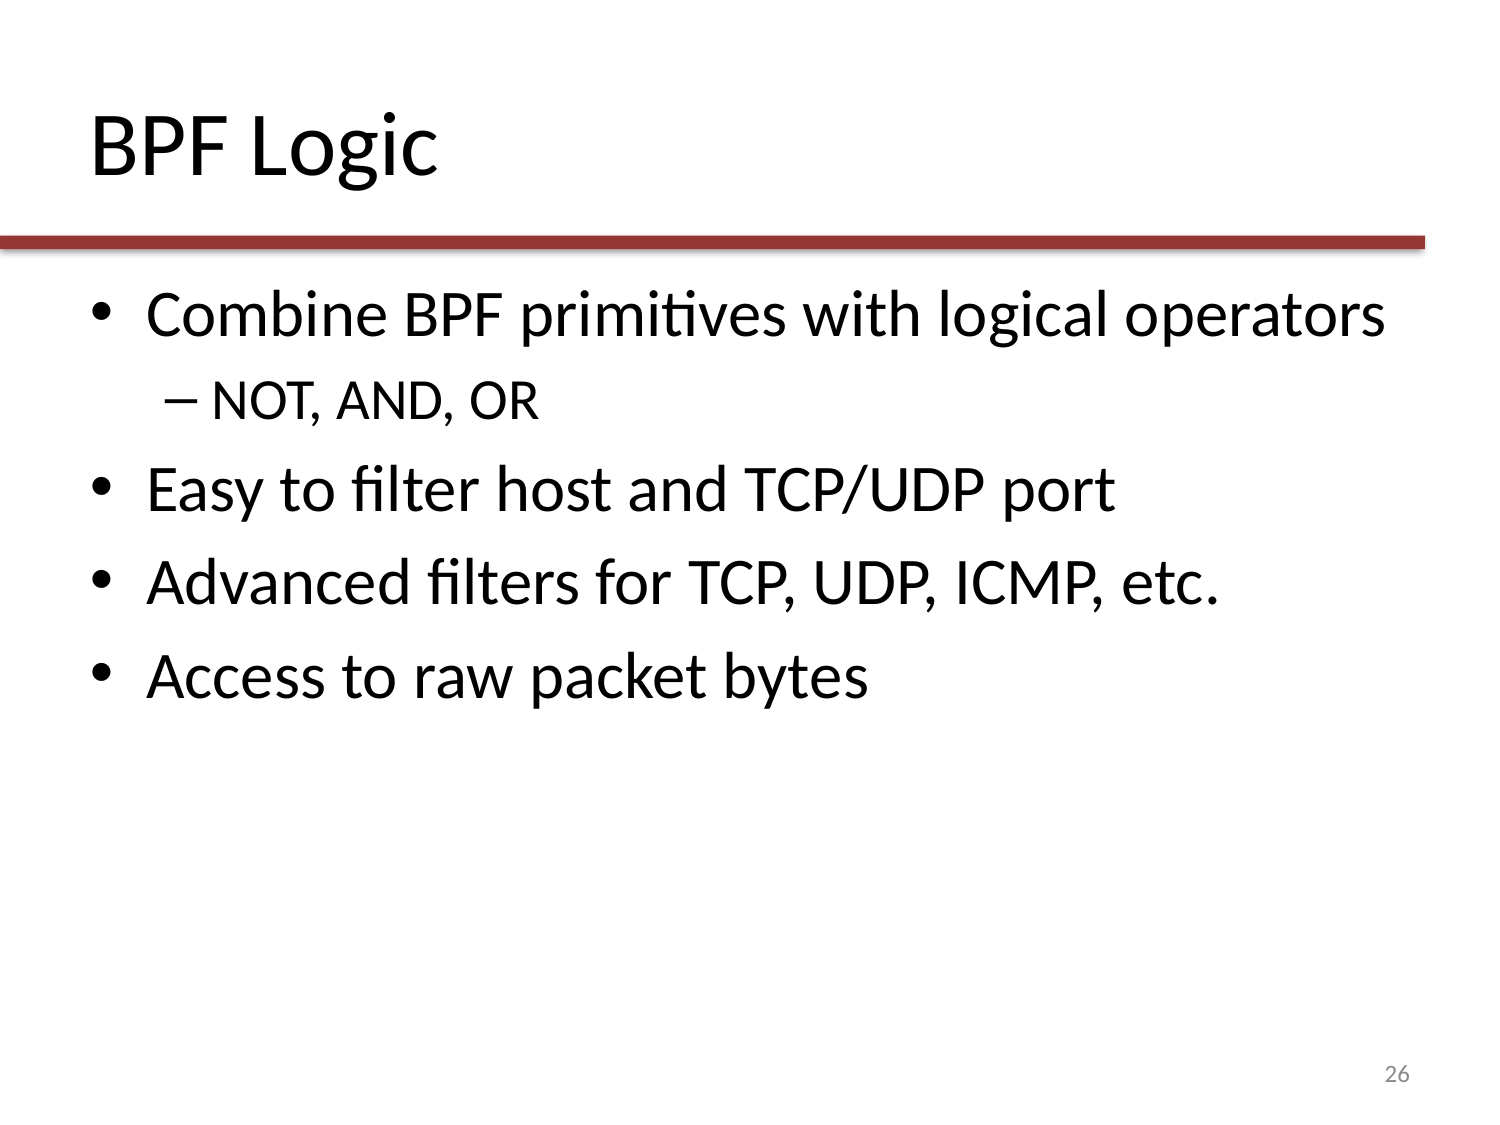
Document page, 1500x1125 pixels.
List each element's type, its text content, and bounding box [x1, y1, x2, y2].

text_box <number> [1074, 1042, 1425, 1103]
text_box Combine BPF primitives with logical operators NOT, AND, OR Easy to filter host and TCP/UDP port Advanced filters for TCP, UDP, ICMP, etc. Access to raw packet bytes [75, 262, 1425, 1005]
text_box BPF Logic [75, 45, 1425, 233]
